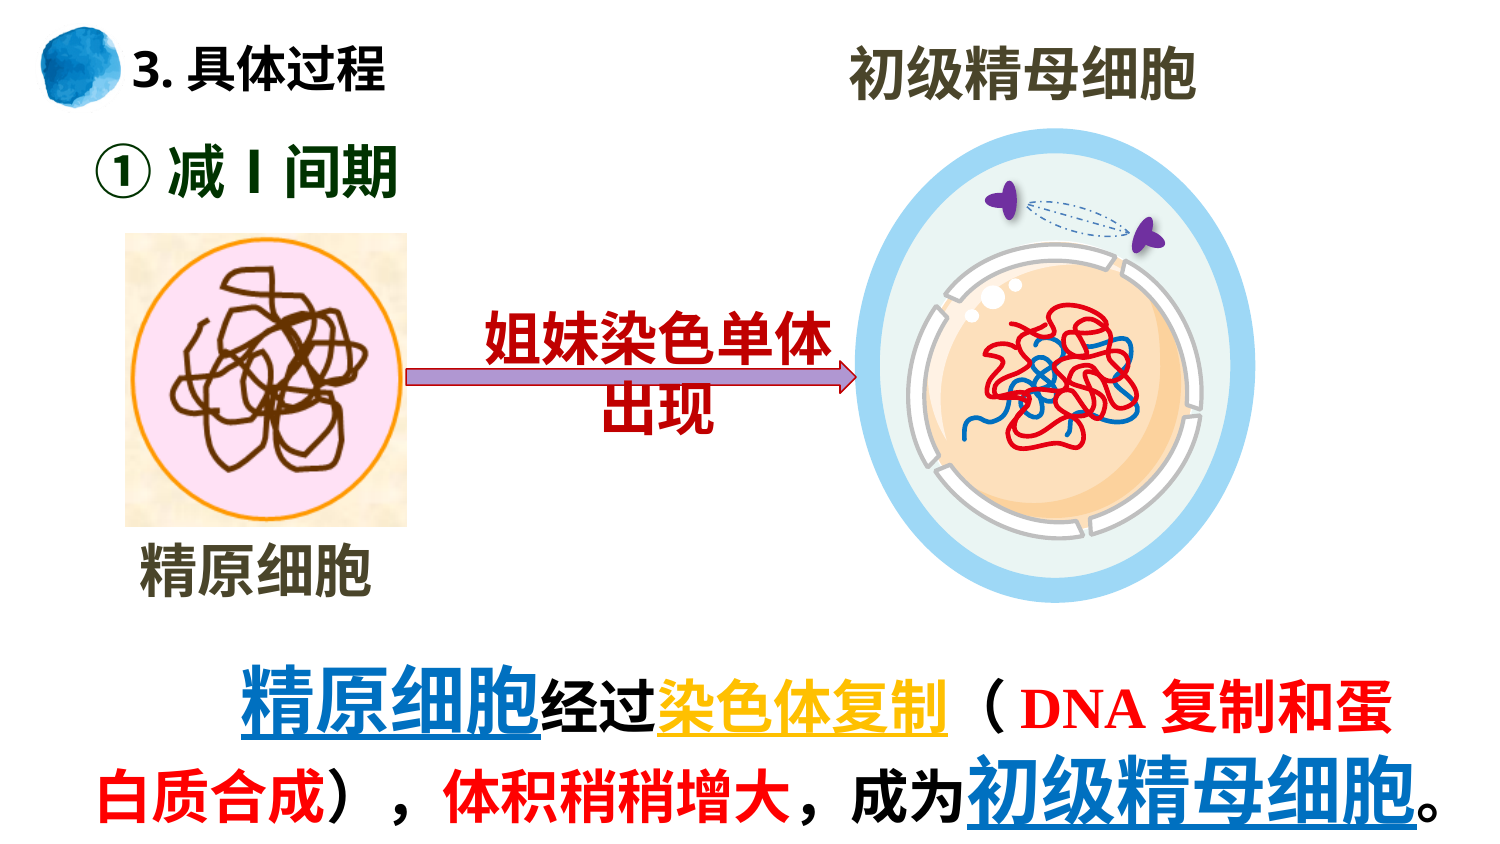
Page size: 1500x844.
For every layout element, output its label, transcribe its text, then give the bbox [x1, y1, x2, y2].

text_box ①减Ⅰ间期 [80, 128, 431, 214]
picture [34, 23, 126, 113]
text_box 姐妹染色单体出现 [465, 295, 851, 450]
picture [124, 233, 407, 527]
text_box 精原细胞 [125, 532, 407, 612]
text_box [410, 368, 465, 386]
text_box 精原细胞经过染色体复制（DNA复制和蛋白质合成），体积稍稍增大，成为初级精母细胞。 [78, 646, 1461, 841]
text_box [867, 140, 1244, 591]
text_box 3.具体过程 [130, 30, 561, 105]
text_box [851, 371, 857, 383]
text_box 初级精母细胞 [833, 30, 1279, 115]
